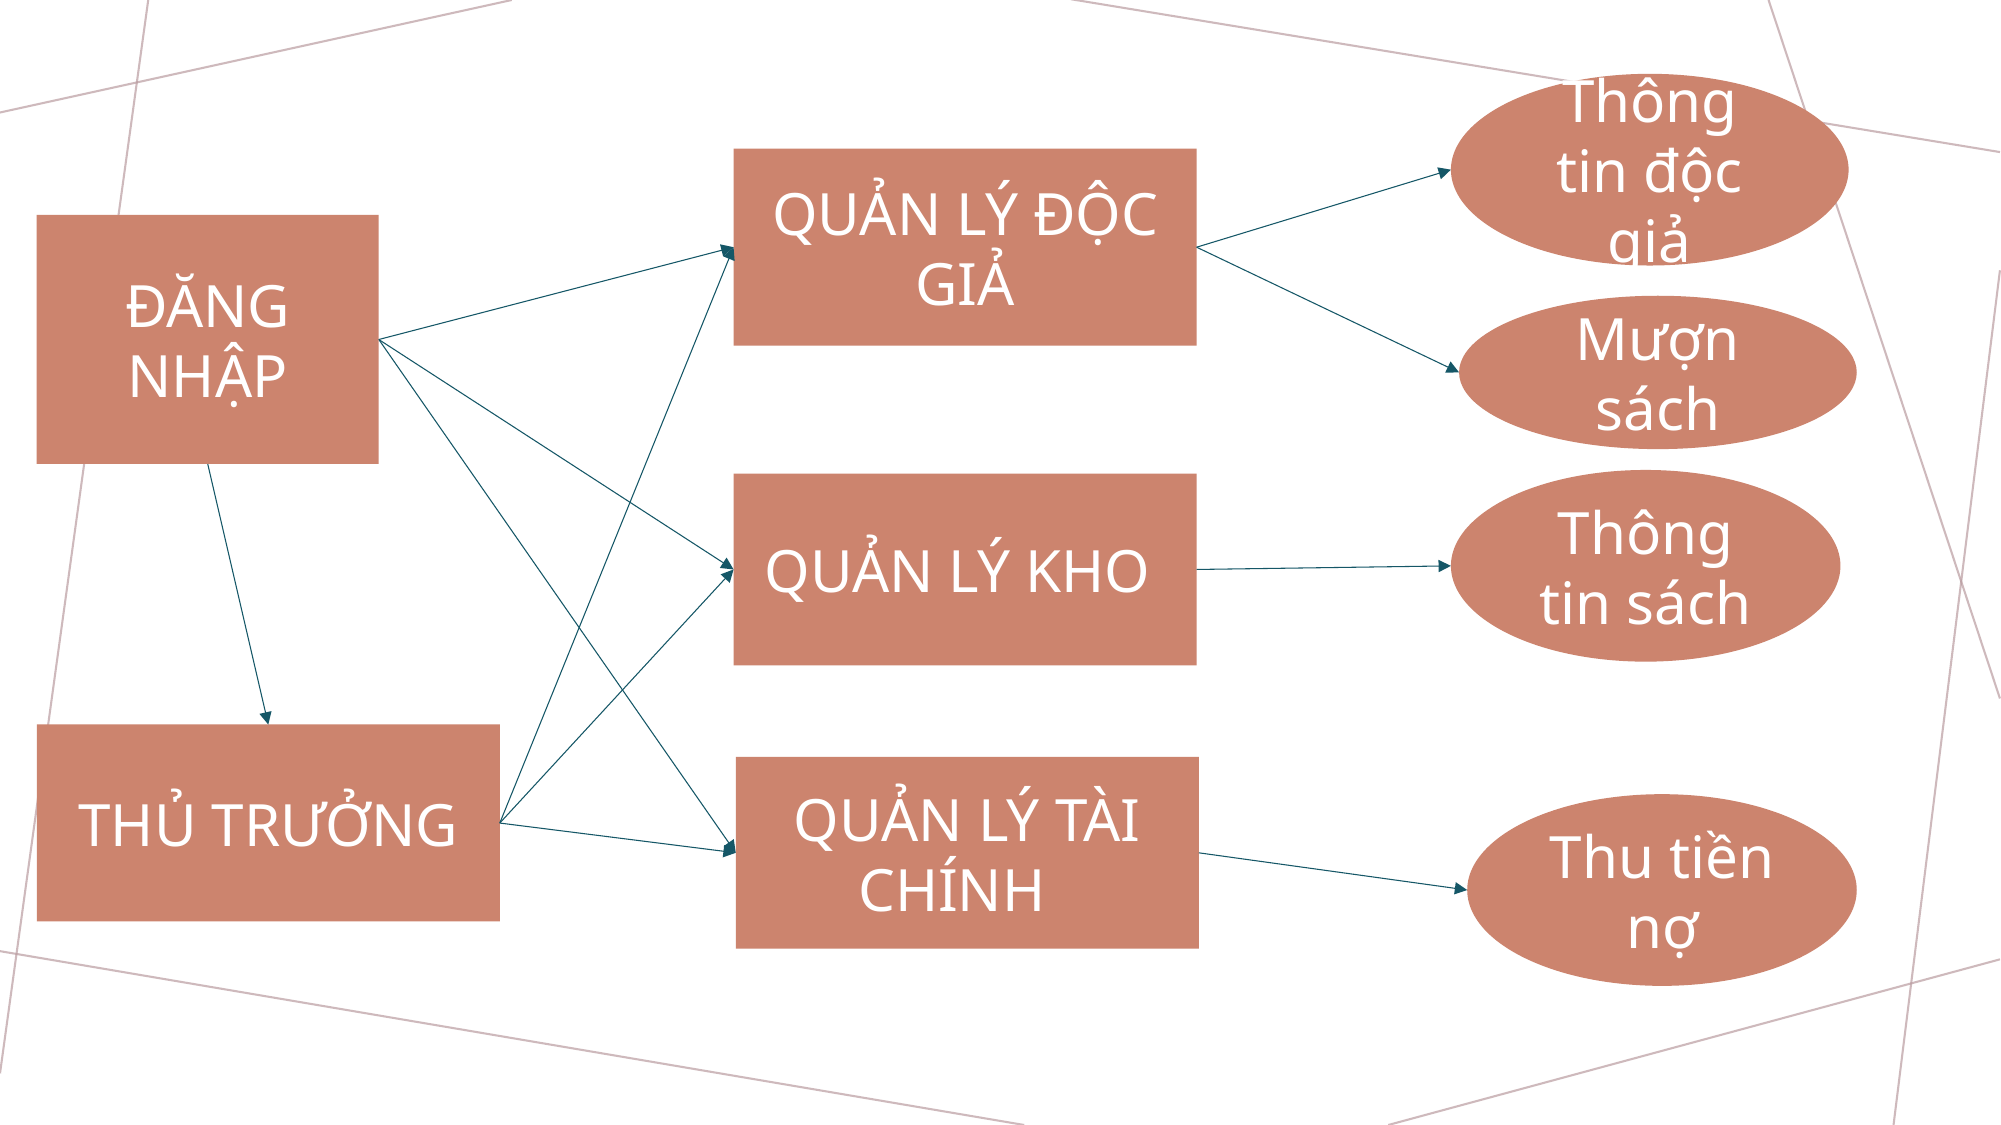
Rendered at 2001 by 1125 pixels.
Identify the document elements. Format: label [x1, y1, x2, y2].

text_box [36, 73, 1857, 986]
